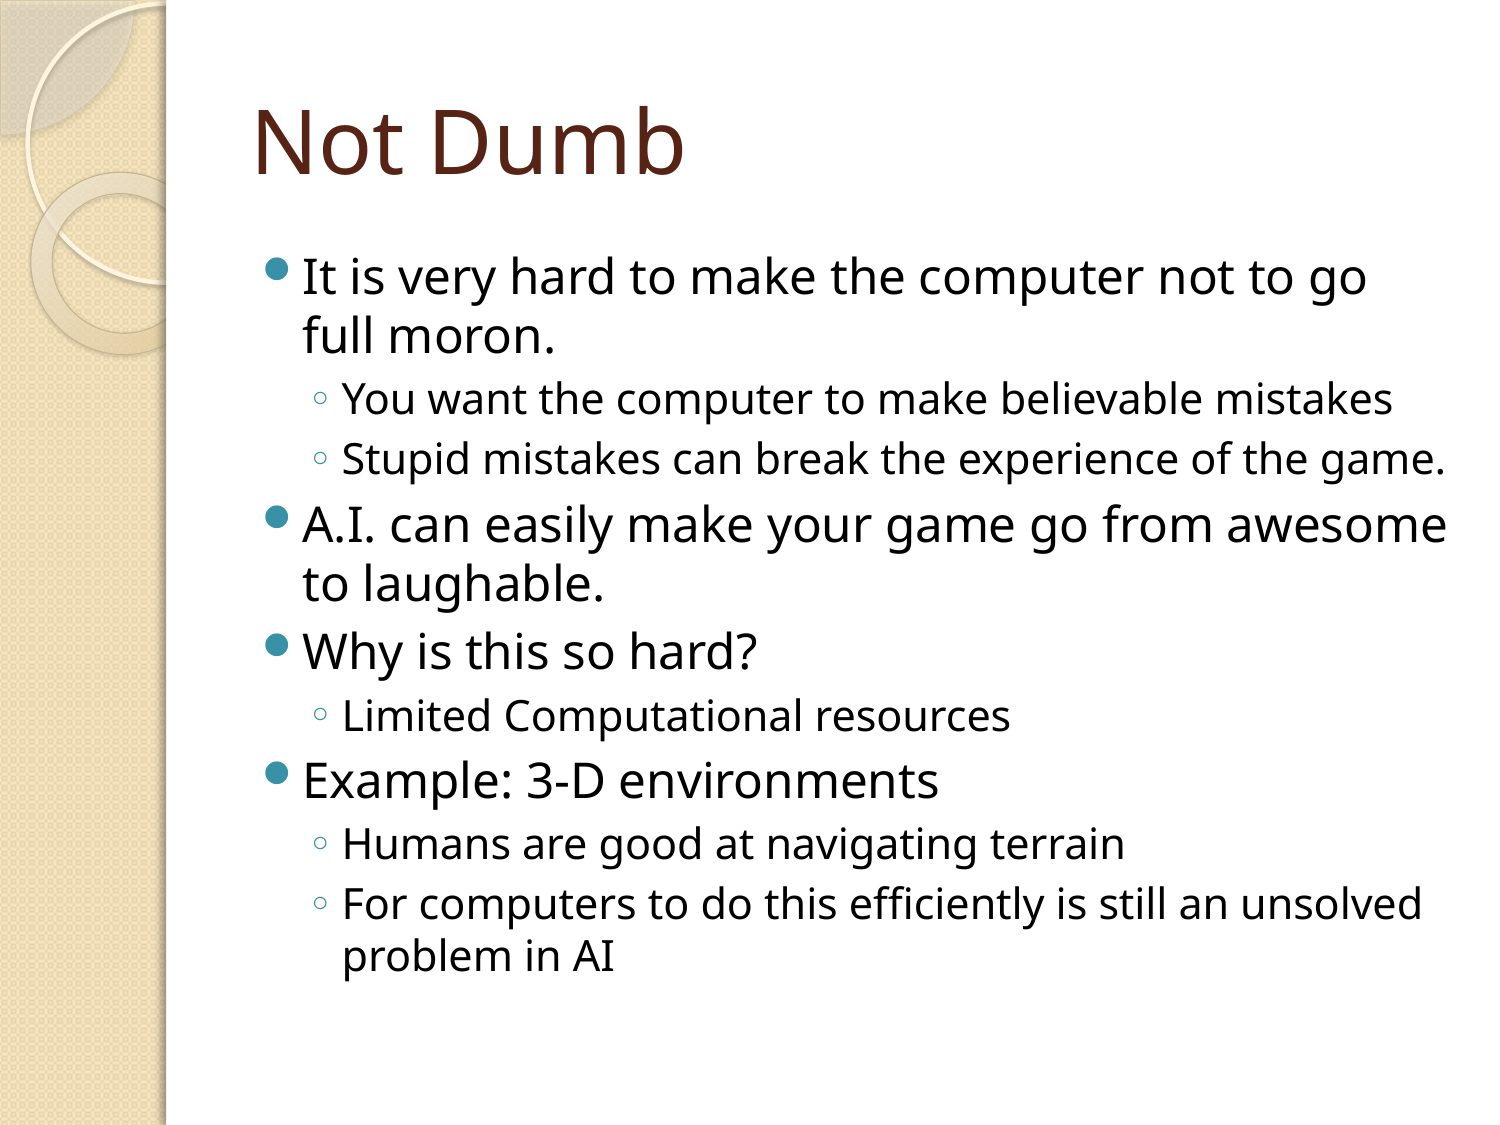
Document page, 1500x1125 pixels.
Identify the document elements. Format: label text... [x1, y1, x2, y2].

list It is very hard to make the computer not to go full moron. You want the computer to make believable mistakes Stupid mistakes can break the experience of the game. A.I. can easily make your game go from awesome to laughable. Why is this so hard? Limited Computational resources Example: 3-D environments Humans are good at navigating terrain For computers to do this efficiently is still an unsolved problem in AI [235, 237, 1466, 1025]
title Not Dumb [235, 45, 1466, 233]
